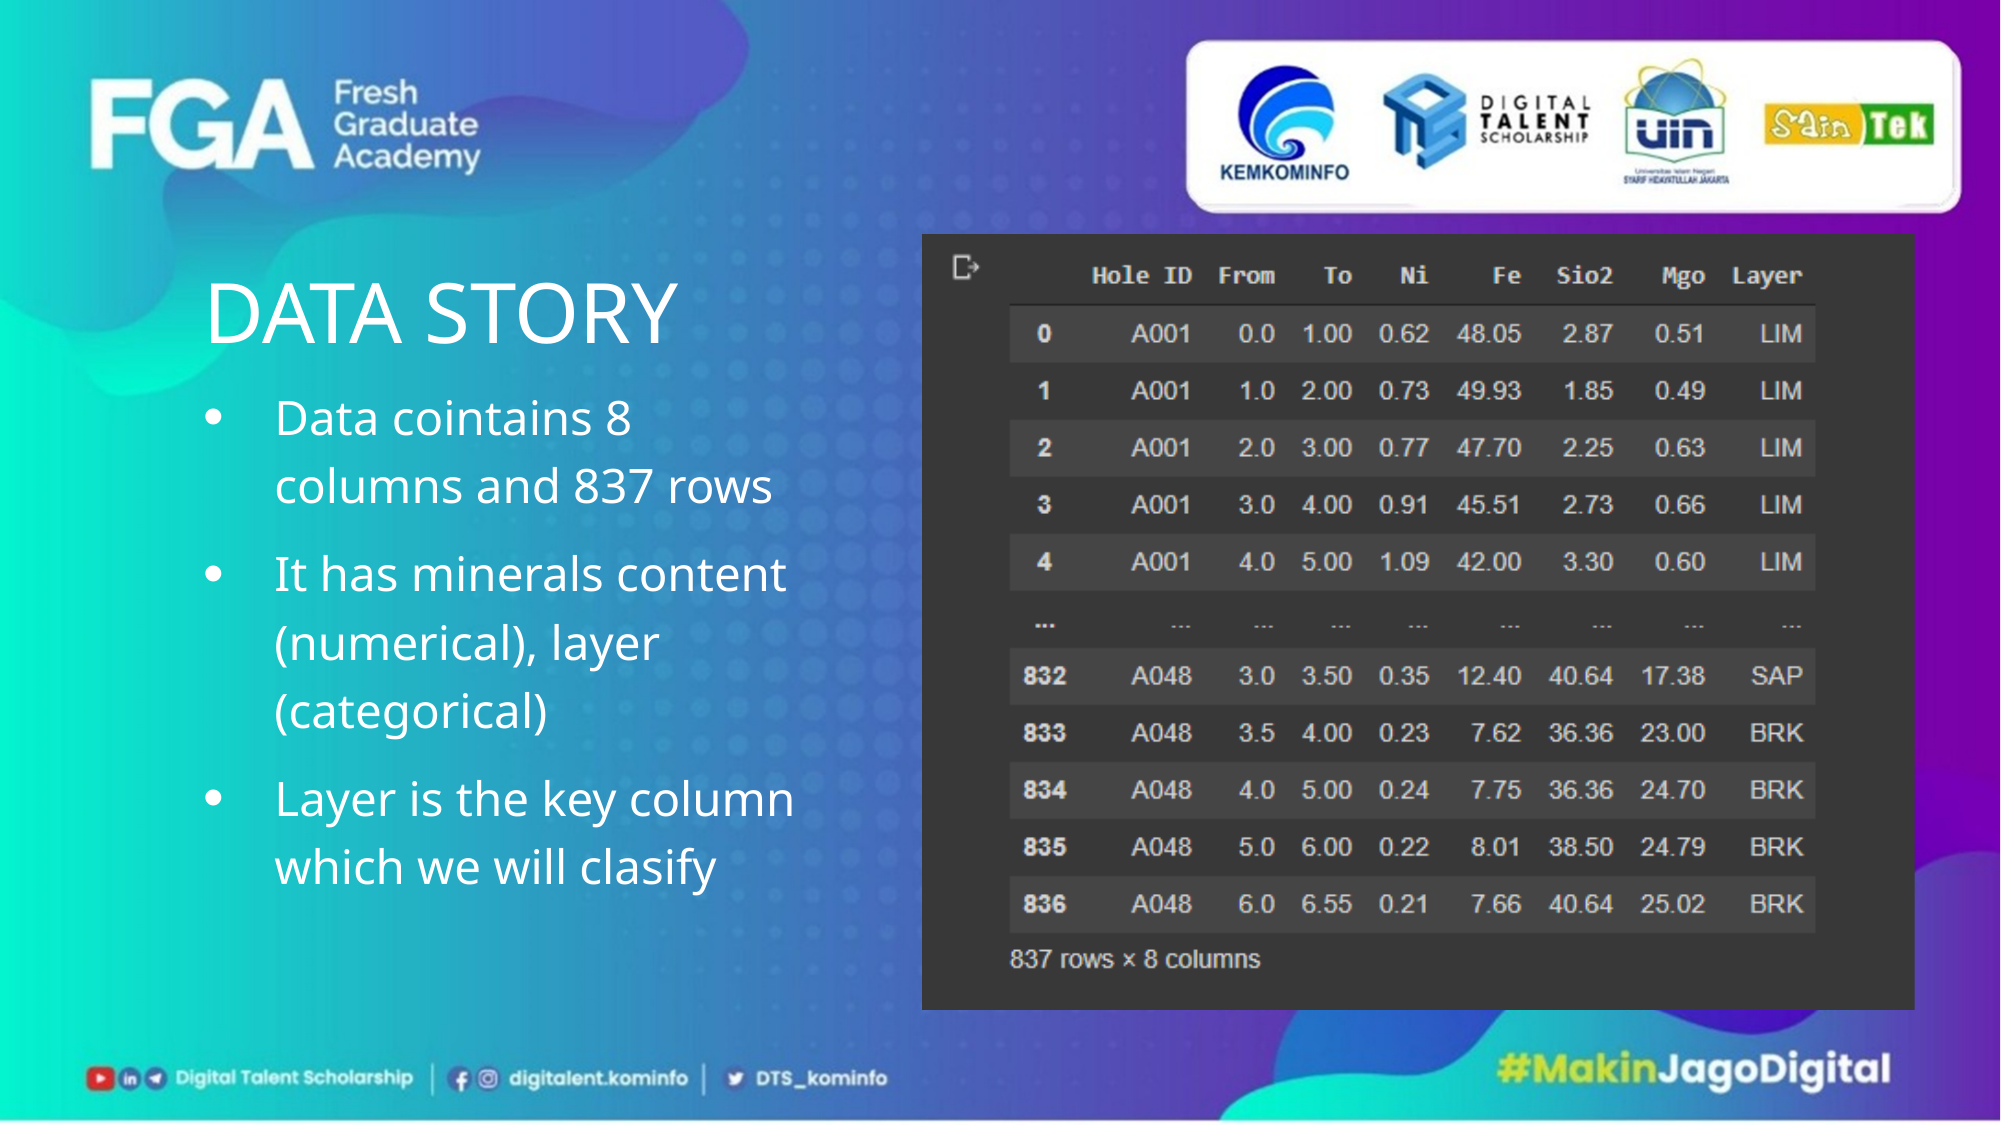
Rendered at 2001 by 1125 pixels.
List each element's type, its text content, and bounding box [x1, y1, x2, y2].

list Data cointains 8 columns and 837 rows It has minerals content (numerical), layer (categorical) Layer is the key column which we will clasify [188, 369, 821, 950]
picture [0, 0, 2001, 1125]
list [921, 233, 1915, 1011]
title Data Story [188, 99, 821, 369]
